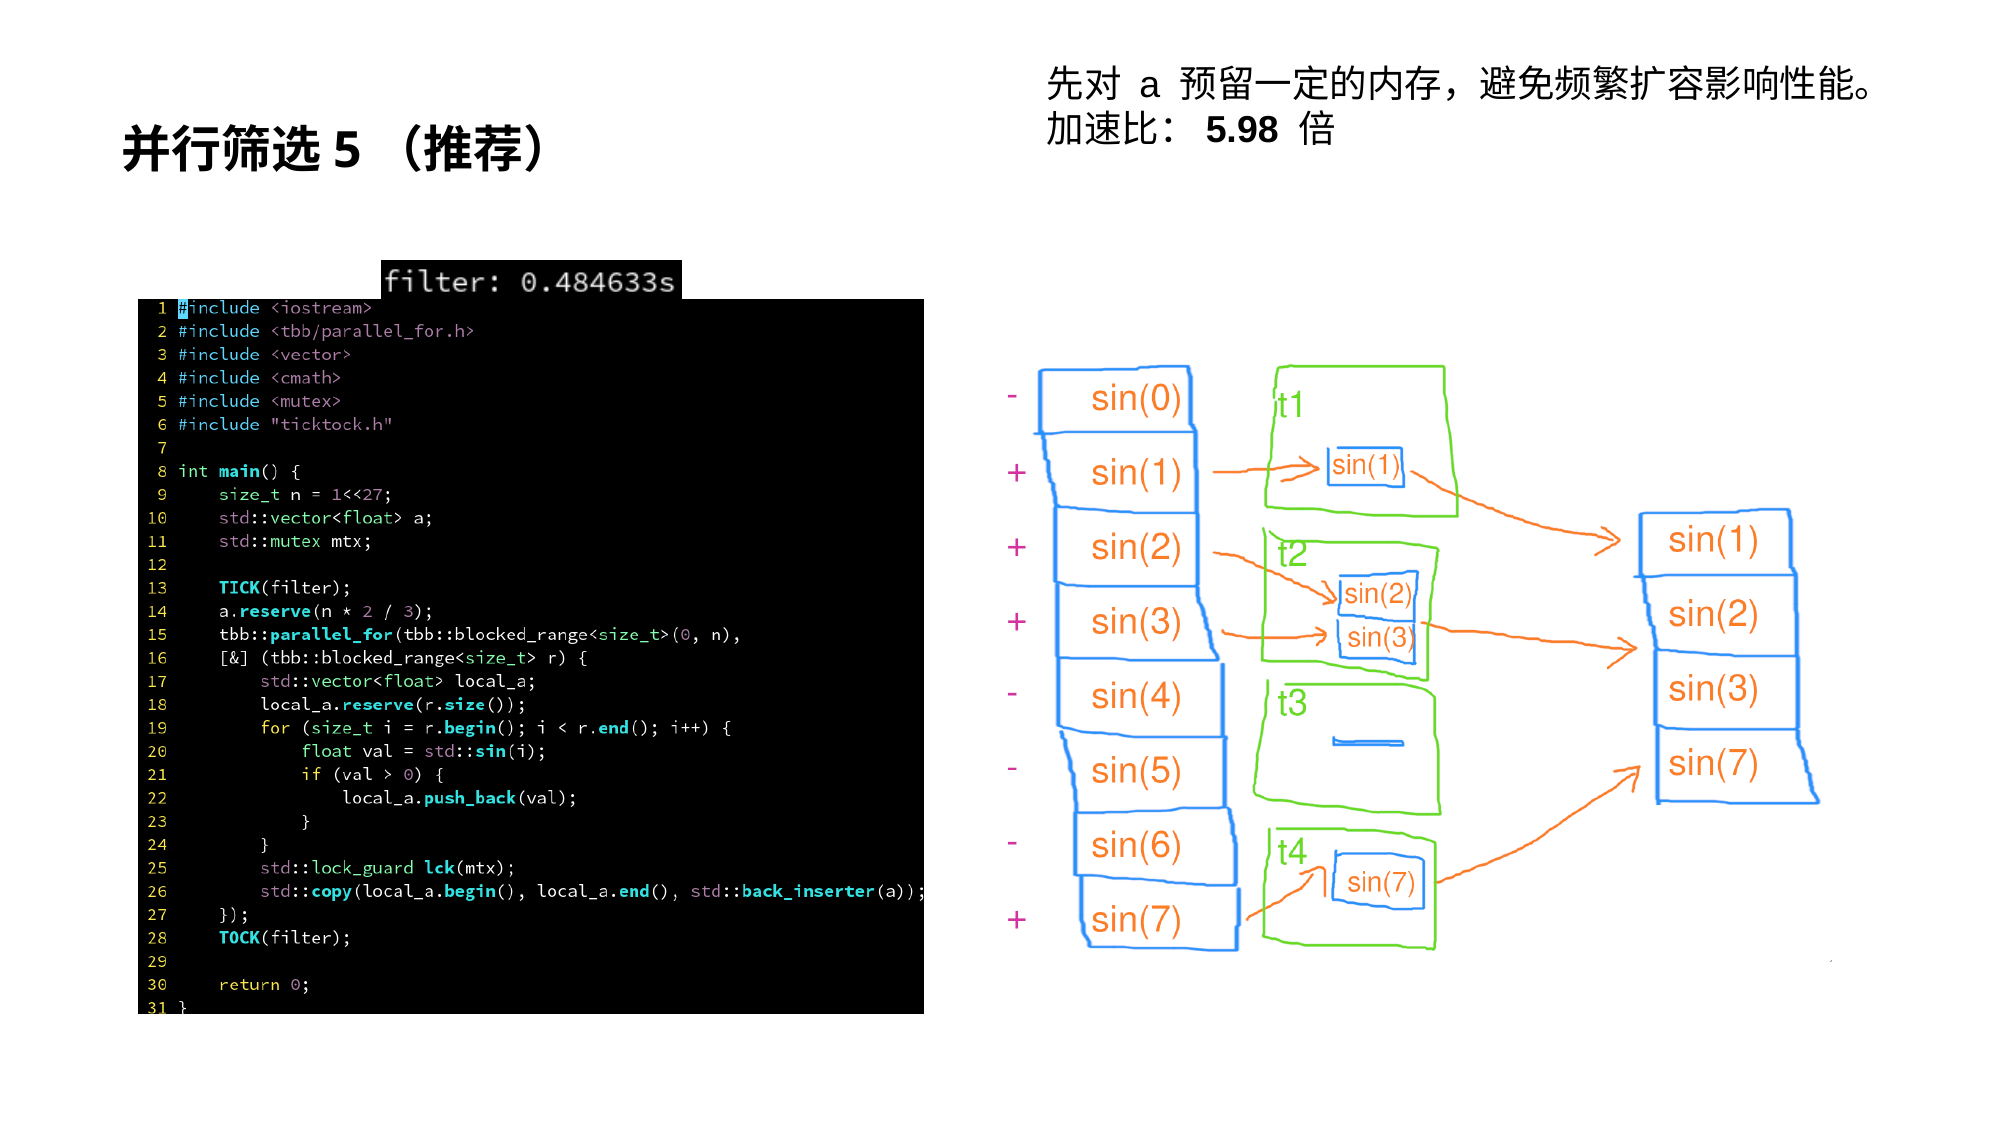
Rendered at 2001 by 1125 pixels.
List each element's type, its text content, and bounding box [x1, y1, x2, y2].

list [981, 350, 1832, 962]
title 并行筛选5（推荐） [106, 42, 1832, 260]
text_box 先对 a 预留一定的内存，避免频繁扩容影响性能。 加速比：5.98 倍 [1032, 52, 1940, 158]
picture [381, 260, 682, 300]
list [138, 299, 924, 1014]
